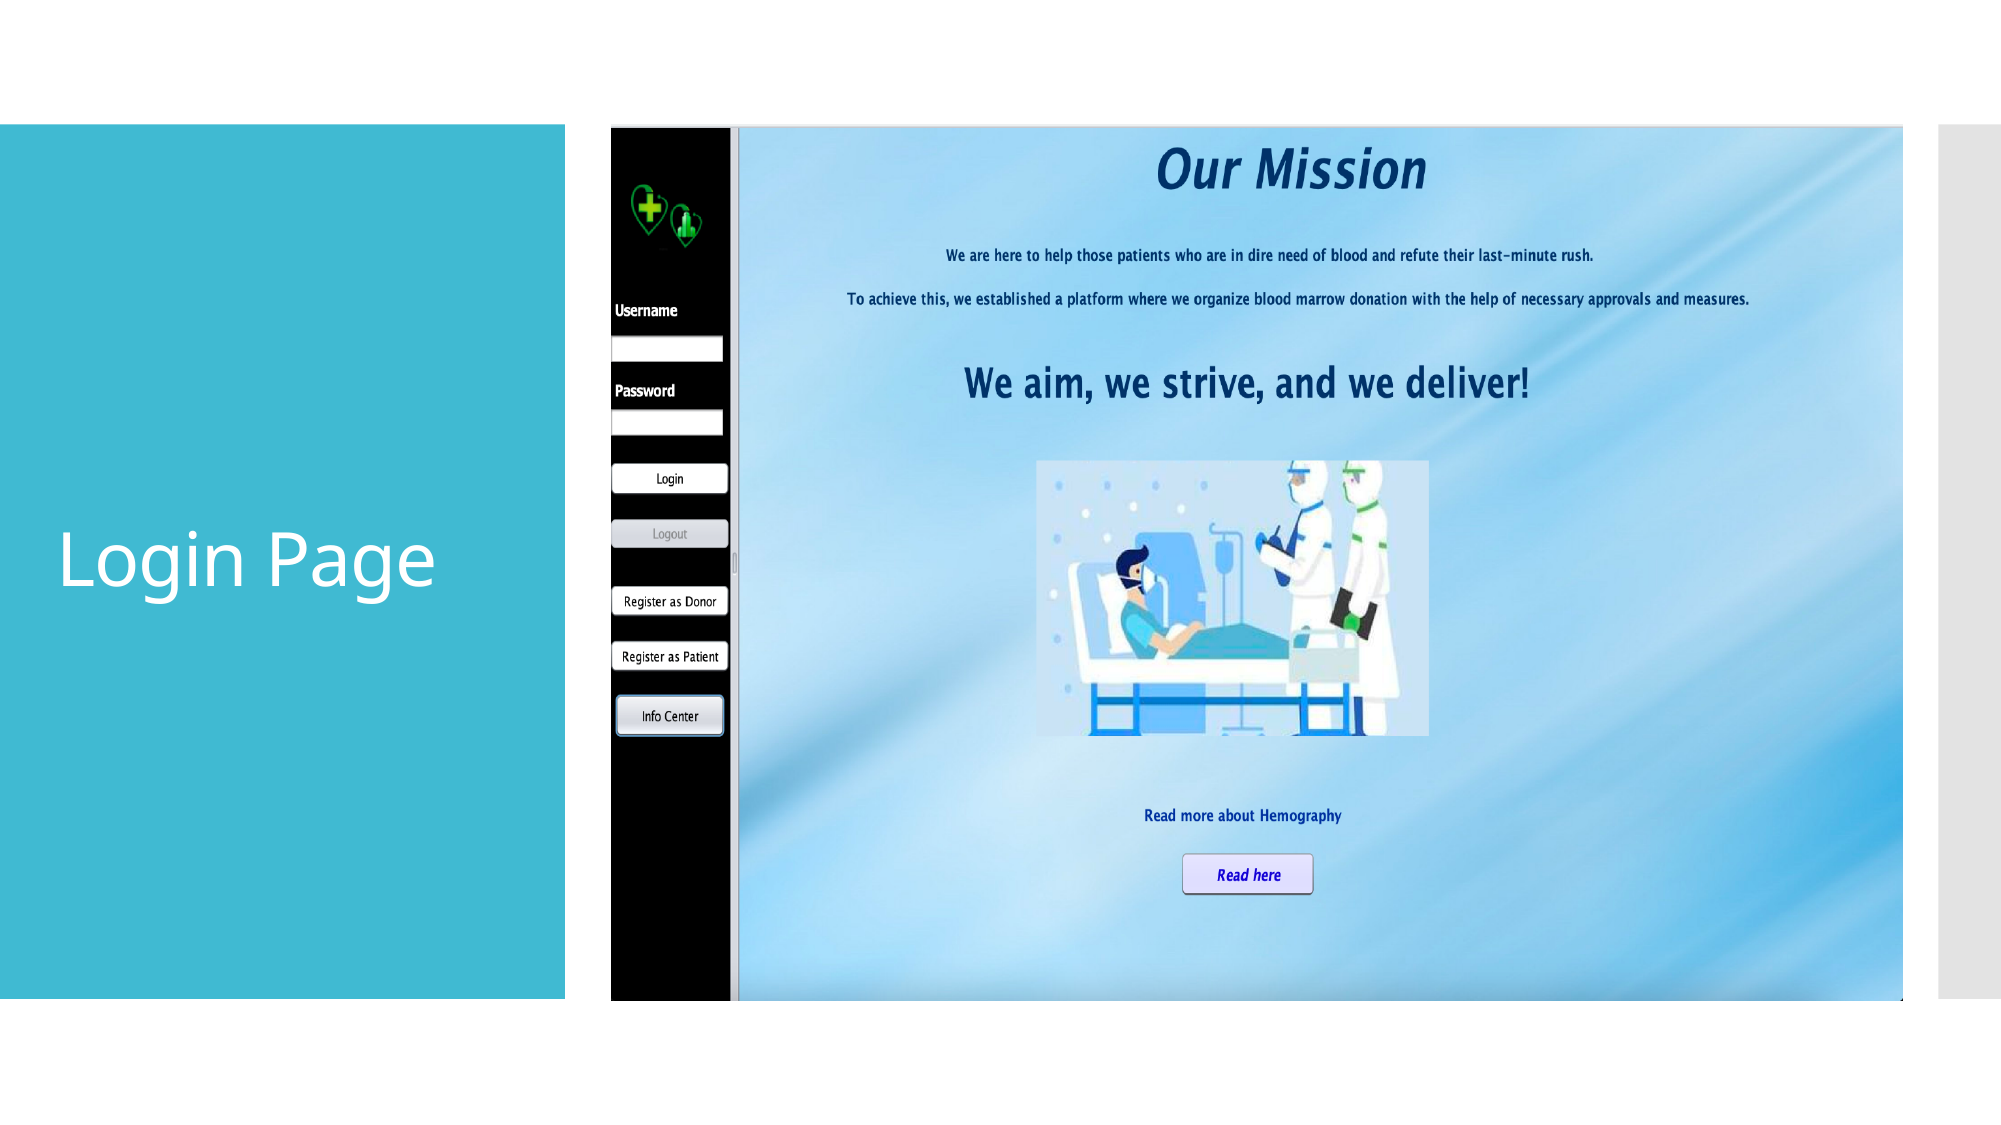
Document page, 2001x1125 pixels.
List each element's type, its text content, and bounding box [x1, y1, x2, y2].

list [610, 123, 1903, 1001]
title Login Page [41, 184, 525, 940]
